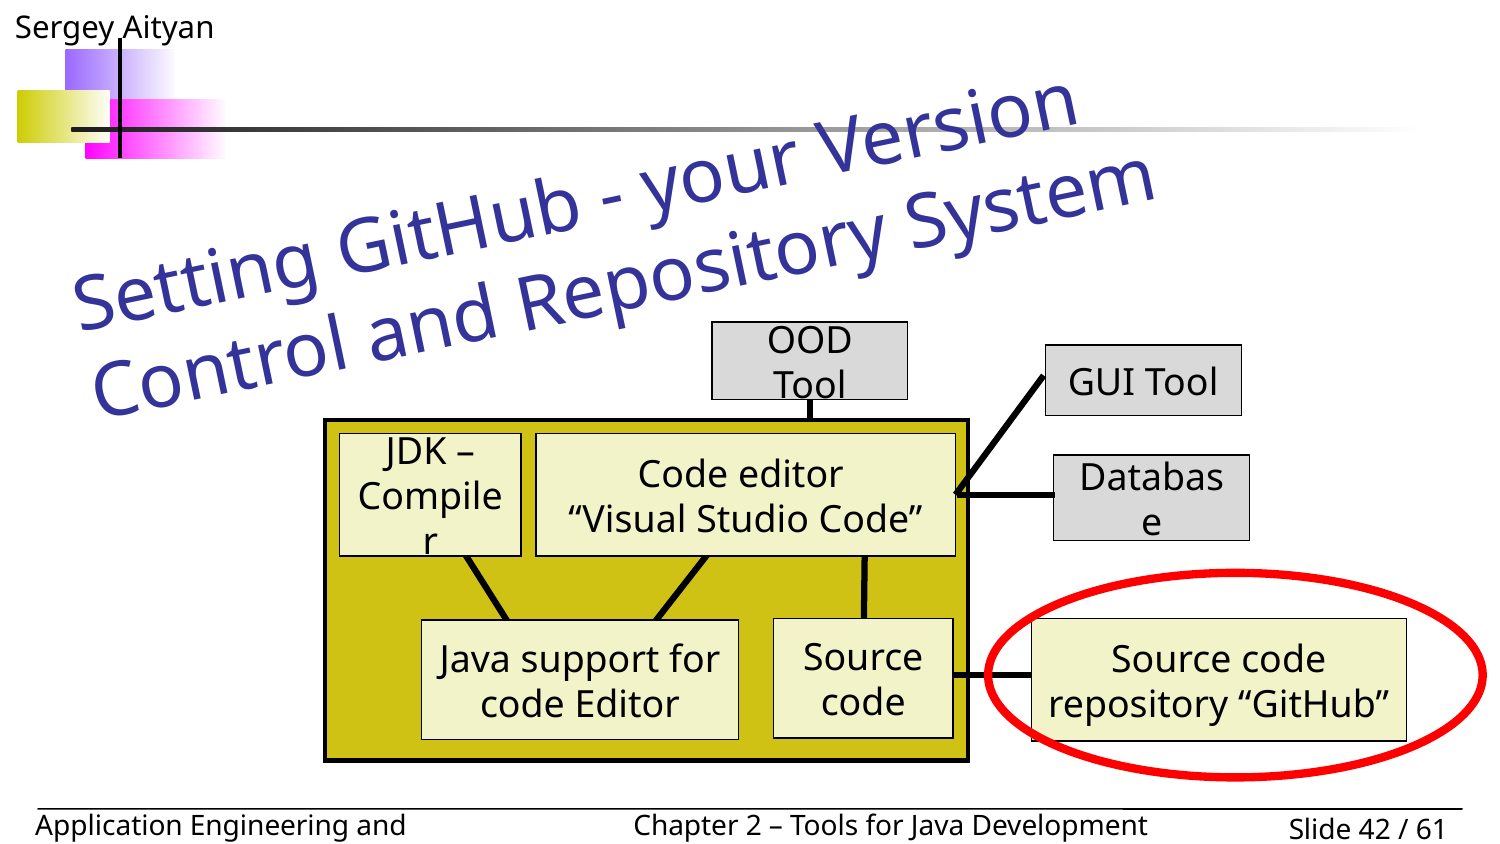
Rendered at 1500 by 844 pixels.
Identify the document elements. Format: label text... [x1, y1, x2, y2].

text_box [1137, 769, 1334, 778]
text_box [1410, 602, 1483, 748]
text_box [324, 321, 1407, 761]
text_box Setting GitHub - your Version Control and Repository System [47, 0, 1307, 446]
